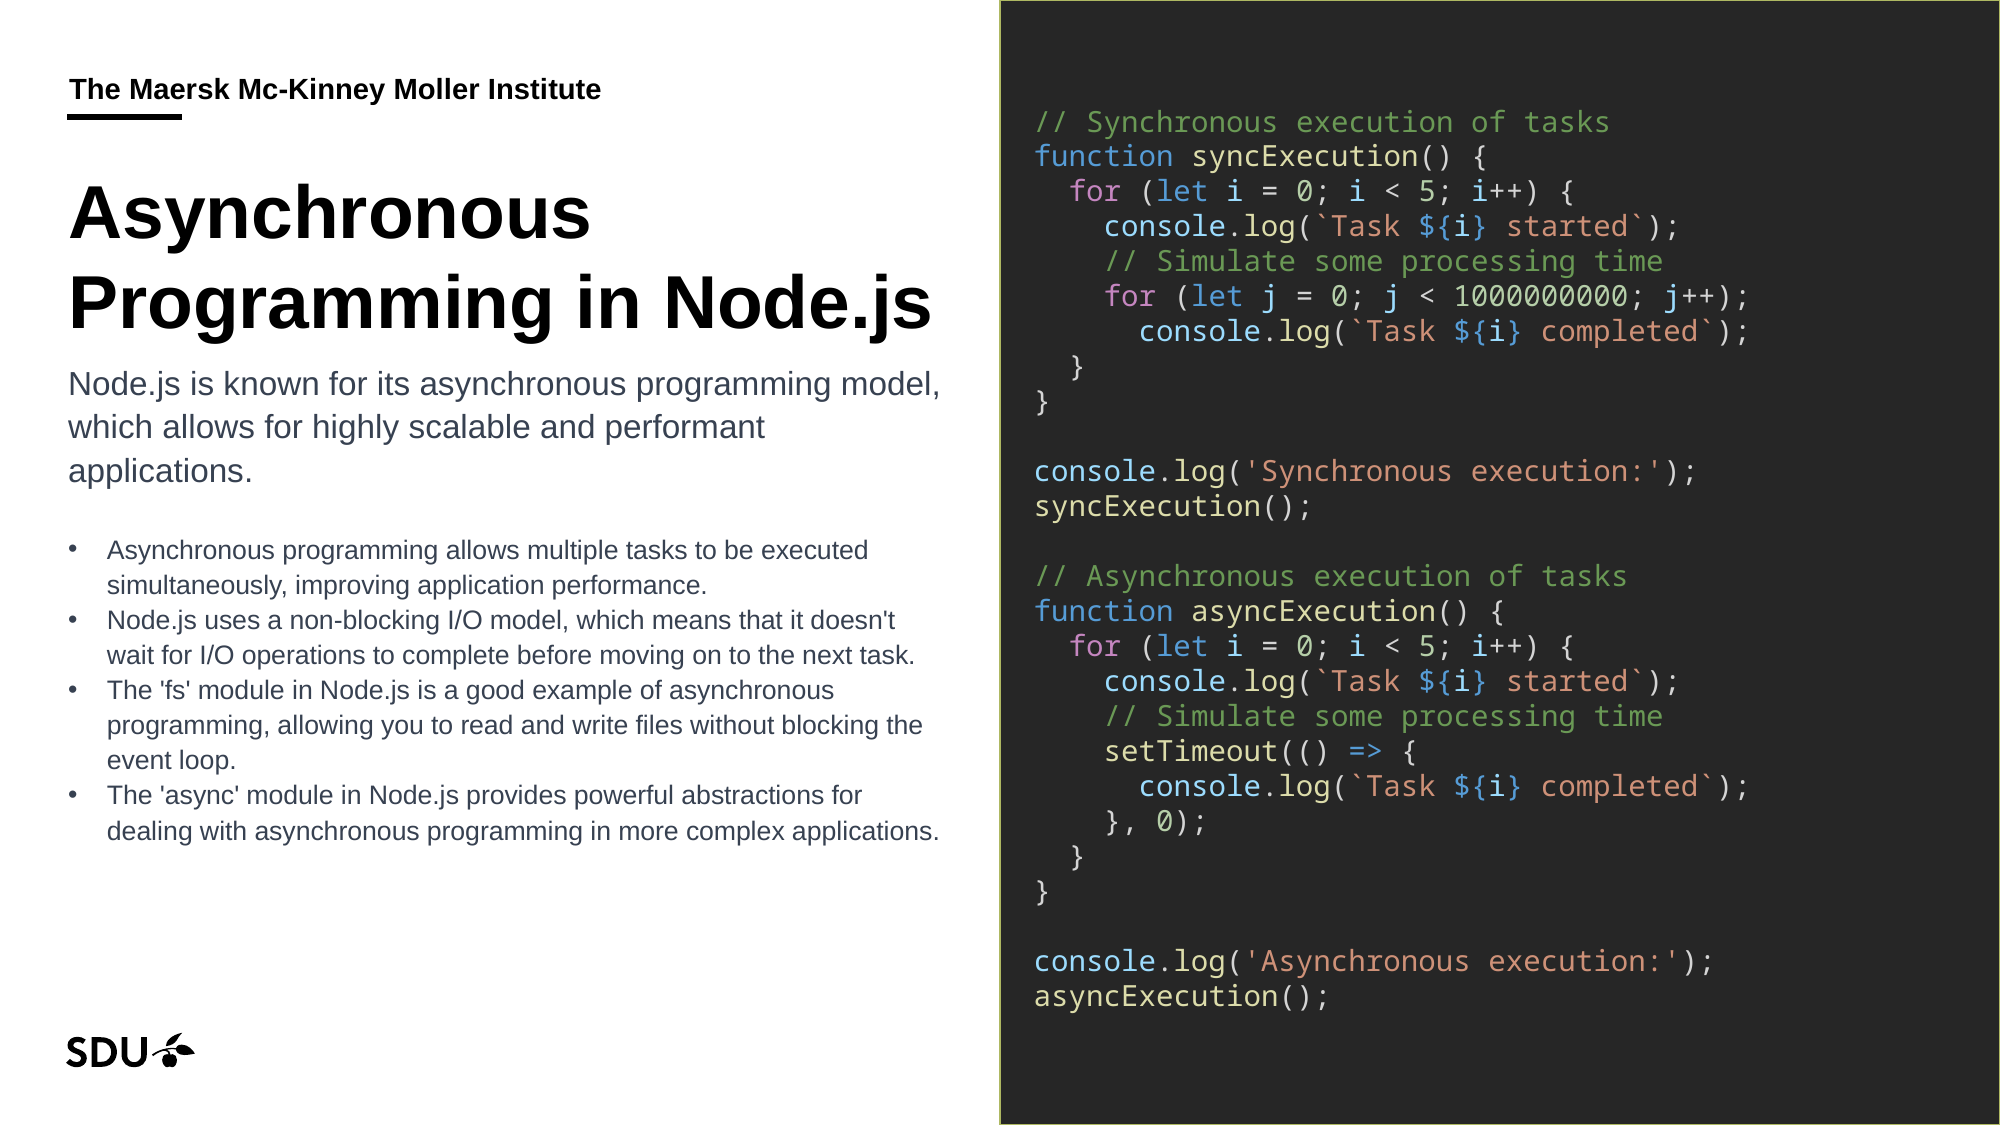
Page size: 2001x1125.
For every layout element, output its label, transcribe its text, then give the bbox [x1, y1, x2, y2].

title Asynchronous Programming in Node.js [68, 163, 968, 358]
text_box [999, 0, 2000, 1125]
text_box Node.js is known for its asynchronous programming model, which allows for highly scalable and performant applications. [68, 357, 945, 527]
list Asynchronous programming allows multiple tasks to be executed simultaneously, improving application performance. Node.js uses a non-blocking I/O model, which means that it doesn't wait for I/O operations to complete before moving on to the next task. The 'fs' module in Node.js is a good example of asynchronous programming, allowing you to read and write files without blocking the event loop. The 'async' module in Node.js provides powerful abstractions for dealing with asynchronous programming in more complex applications. [68, 529, 945, 885]
text_box // Synchronous execution of tasks function syncExecution() { for (let i = 0; i < 5; i++) { console.log(`Task ${i} started`); // Simulate some processing time for (let j = 0; j < 1000000000; j++); console.log(`Task ${i} completed`); } } console.log('Synchronous execution:'); syncExecution(); // Asynchronous execution of tasks function asyncExecution() { for (let i = 0; i < 5; i++) { console.log(`Task ${i} started`); // Simulate some processing time setTimeout(() => { console.log(`Task ${i} completed`); }, 0); } } console.log('Asynchronous execution:'); asyncExecution(); [1018, 95, 1971, 1020]
